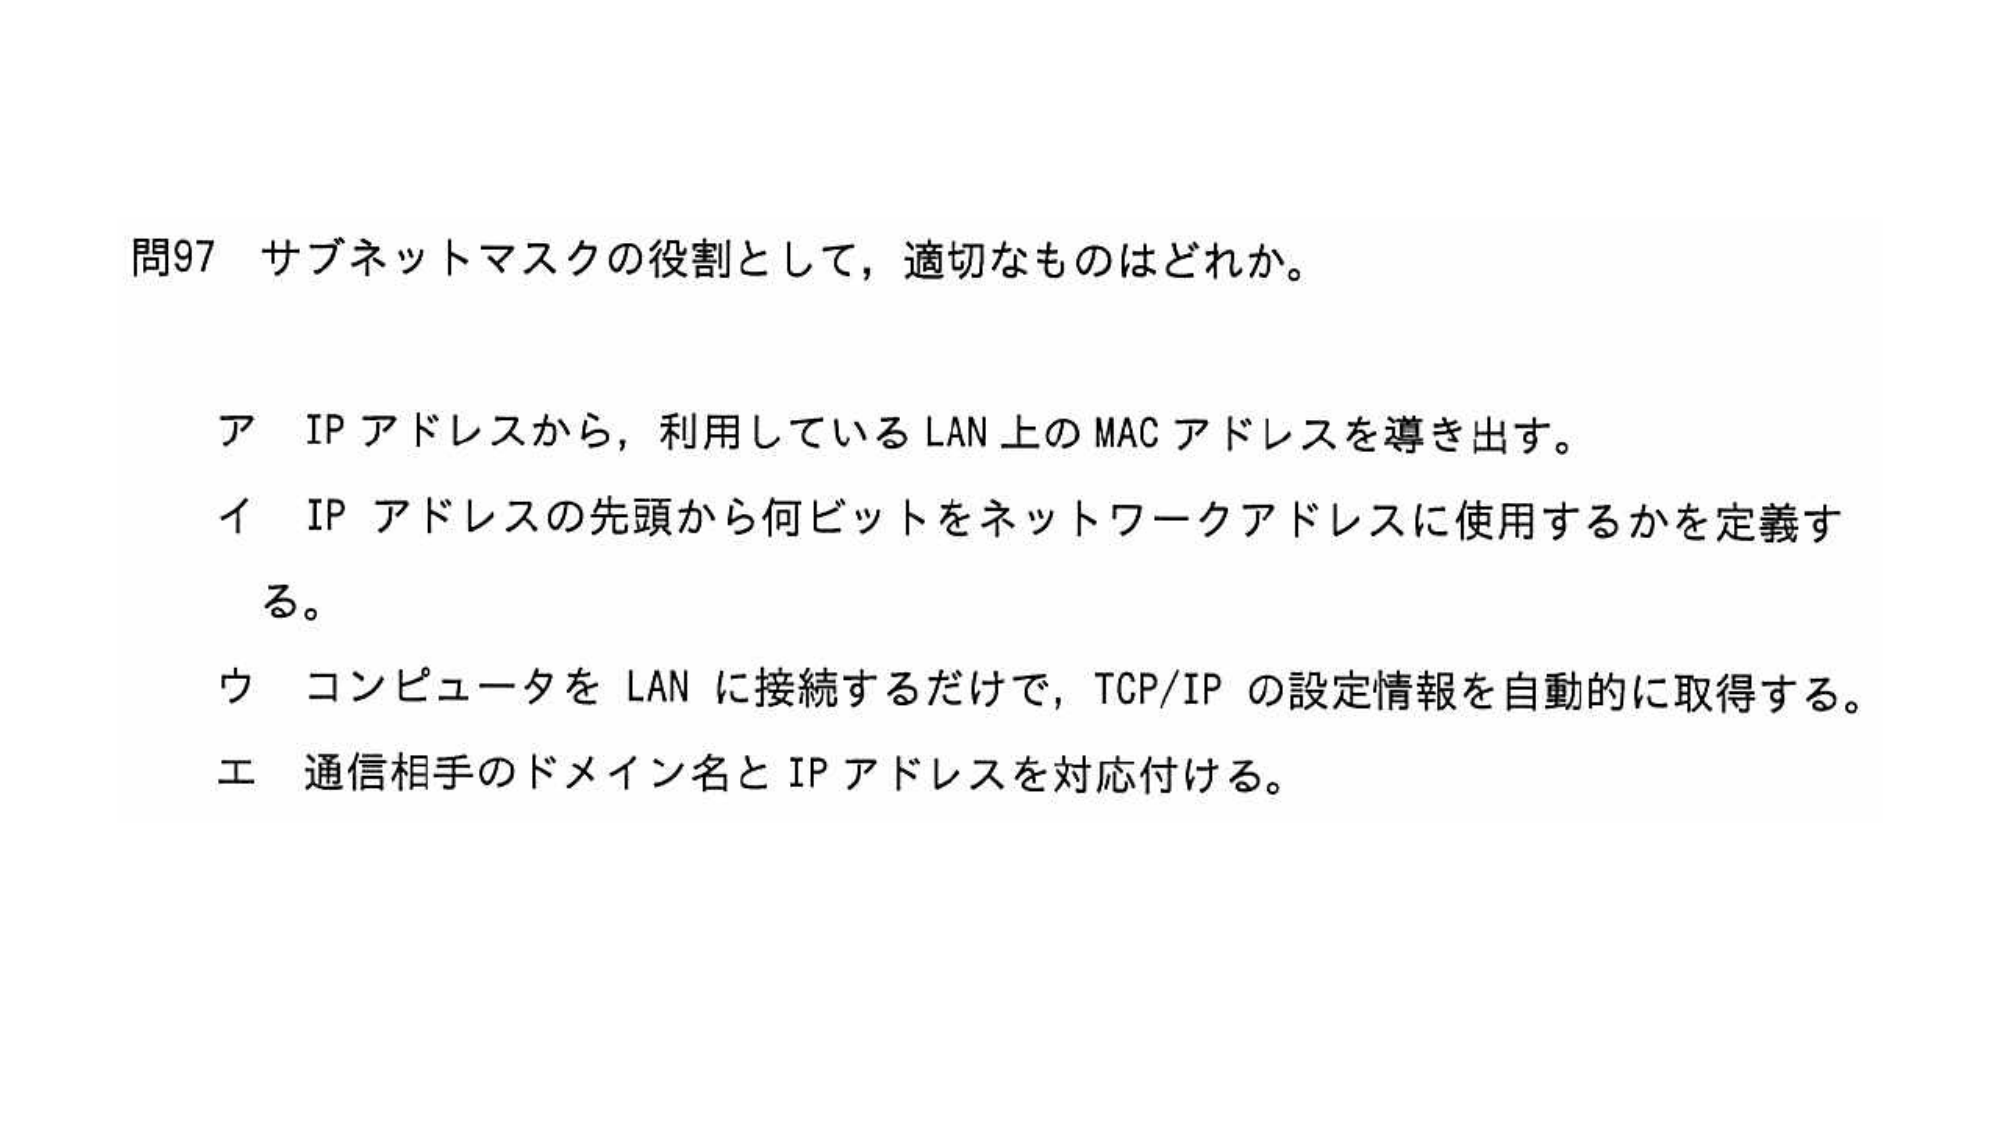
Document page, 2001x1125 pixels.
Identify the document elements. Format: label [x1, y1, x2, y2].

picture [116, 217, 1883, 823]
